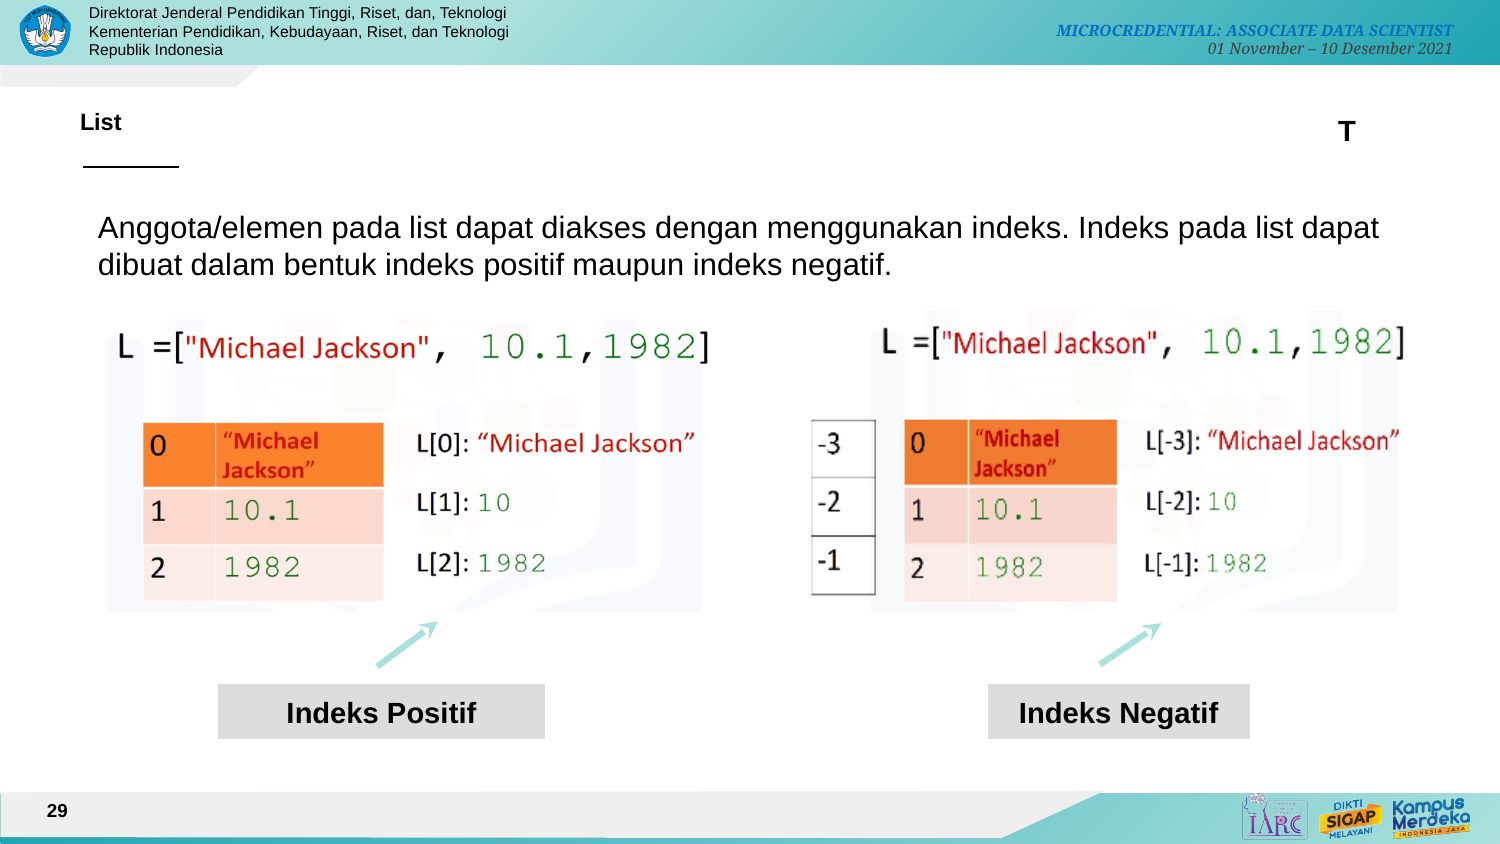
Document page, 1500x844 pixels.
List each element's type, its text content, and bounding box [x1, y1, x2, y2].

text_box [1099, 622, 1162, 665]
picture [789, 309, 1416, 612]
picture [1319, 796, 1382, 842]
picture [1237, 790, 1312, 843]
picture [1393, 798, 1470, 839]
title List [65, 92, 1435, 179]
slide_number 29 [7, 787, 83, 833]
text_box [376, 620, 439, 667]
picture [104, 318, 720, 612]
picture [16, 3, 74, 61]
text_box Anggota/elemen pada list dapat diakses dengan menggunakan indeks. Indeks pada list dapat dibuat dalam bentuk indeks positif maupun indeks negatif. [82, 199, 1470, 291]
text_box Indeks Negatif [988, 685, 1250, 739]
text_box T [1278, 104, 1416, 155]
text_box Indeks Positif [218, 685, 545, 739]
